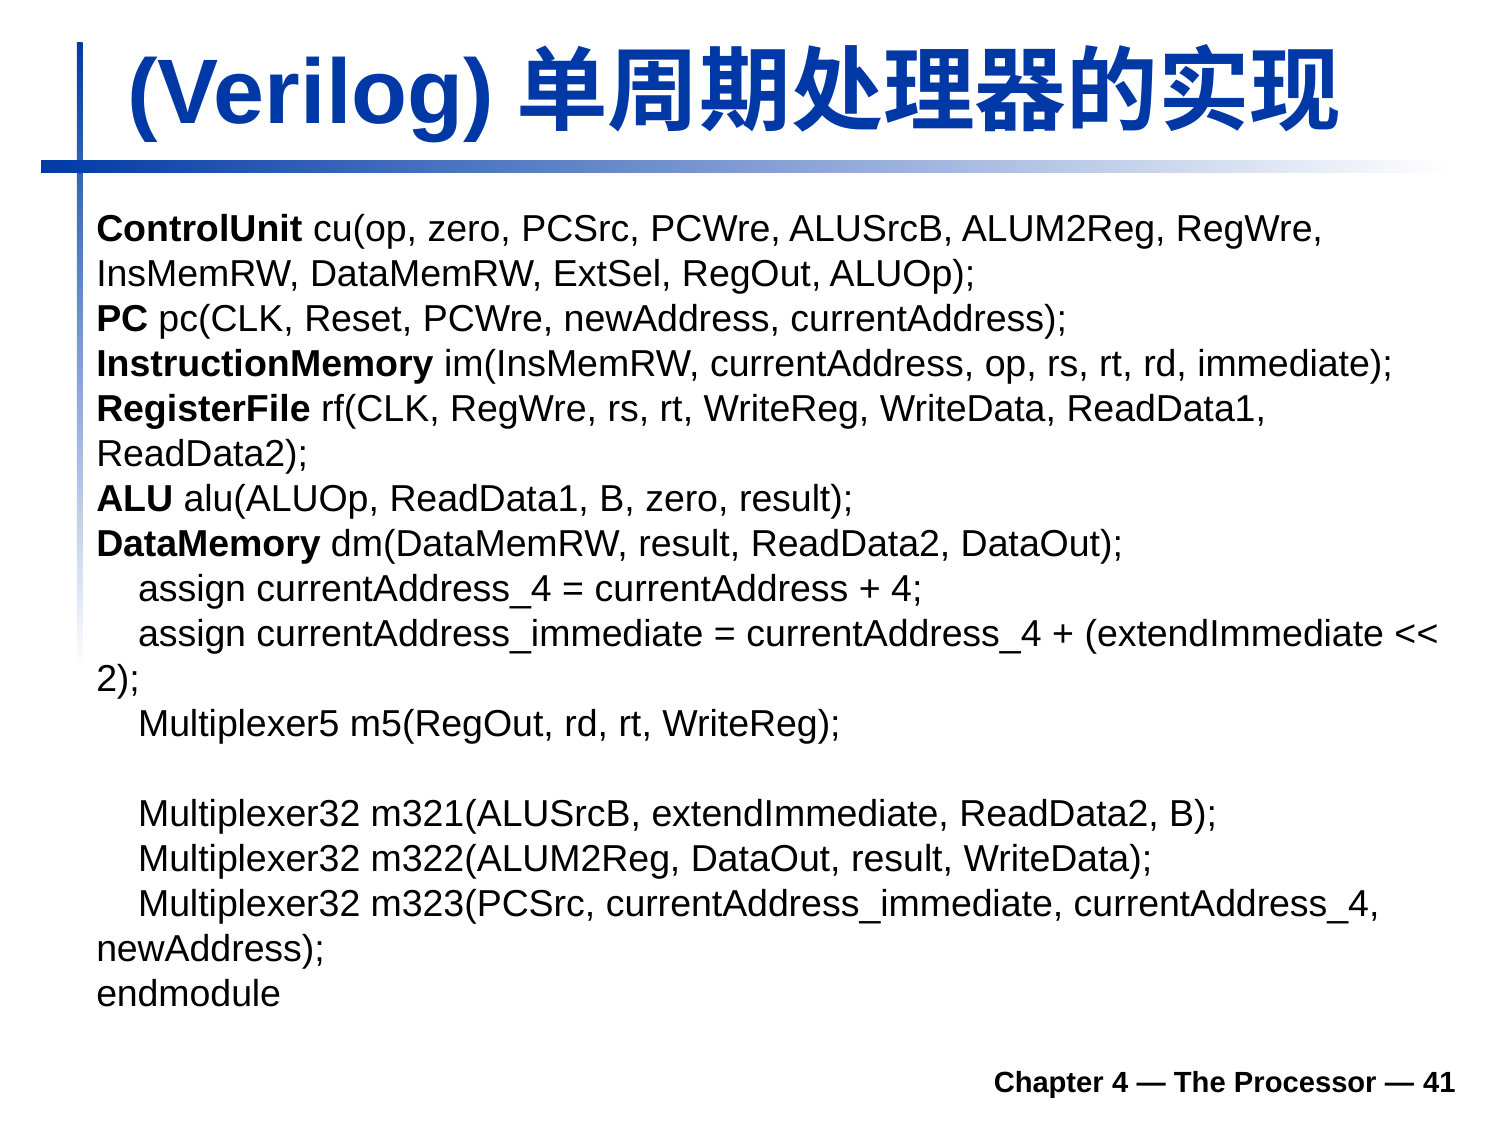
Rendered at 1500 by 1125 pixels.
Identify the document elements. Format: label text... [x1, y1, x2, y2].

text_box ControlUnit cu(op, zero, PCSrc, PCWre, ALUSrcB, ALUM2Reg, RegWre, InsMemRW, DataMemRW, ExtSel, RegOut, ALUOp); PC pc(CLK, Reset, PCWre, newAddress, currentAddress); InstructionMemory im(InsMemRW, currentAddress, op, rs, rt, rd, immediate); RegisterFile rf(CLK, RegWre, rs, rt, WriteReg, WriteData, ReadData1, ReadData2); ALU alu(ALUOp, ReadData1, B, zero, result); DataMemory dm(DataMemRW, result, ReadData2, DataOut); assign currentAddress_4 = currentAddress + 4; assign currentAddress_immediate = currentAddress_4 + (extendImmediate << 2); Multiplexer5 m5(RegOut, rd, rt, WriteReg); Multiplexer32 m321(ALUSrcB, extendImmediate, ReadData2, B); Multiplexer32 m322(ALUM2Reg, DataOut, result, WriteData); Multiplexer32 m323(PCSrc, currentAddress_immediate, currentAddress_4, newAddress); endmodule [81, 196, 1471, 1021]
title (Verilog)单周期处理器的实现 [112, 23, 1468, 149]
footer Chapter 4 — The Processor — 41 [277, 1046, 1471, 1106]
